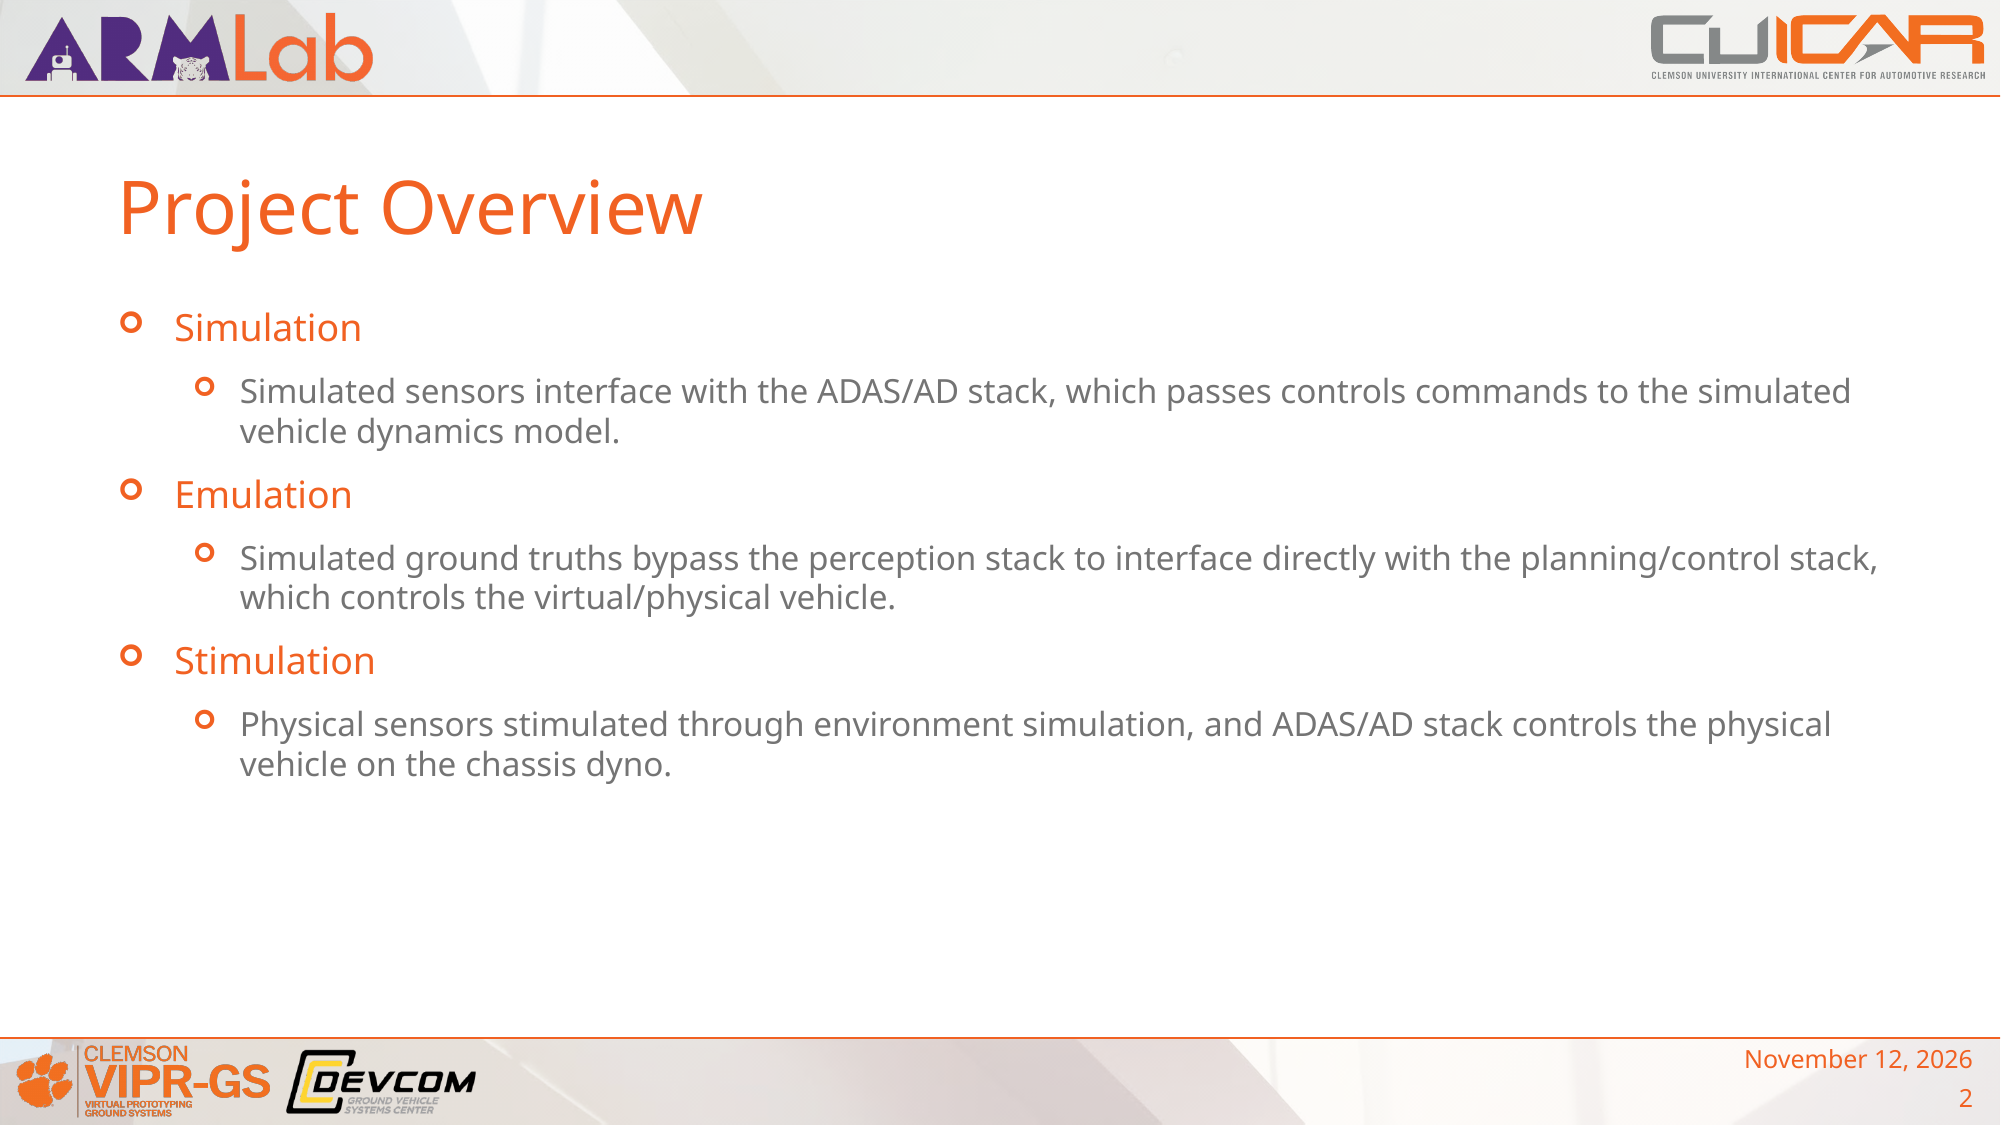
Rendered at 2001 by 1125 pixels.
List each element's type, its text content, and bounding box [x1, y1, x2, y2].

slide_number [1682, 1046, 1989, 1075]
title Project Overview [103, 153, 1897, 258]
slide_number 2 [1682, 1085, 1989, 1115]
picture [0, 1039, 2000, 1125]
picture [0, 0, 2000, 95]
list Simulation Simulated sensors interface with the ADAS/AD stack, which passes controls commands to the simulated vehicle dynamics model. Emulation Simulated ground truths bypass the perception stack to interface directly with the planning/control stack, which controls the virtual/physical vehicle. Stimulation Physical sensors stimulated through environment simulation, and ADAS/AD stack controls the physical vehicle on the chassis dyno. [103, 296, 1897, 1000]
